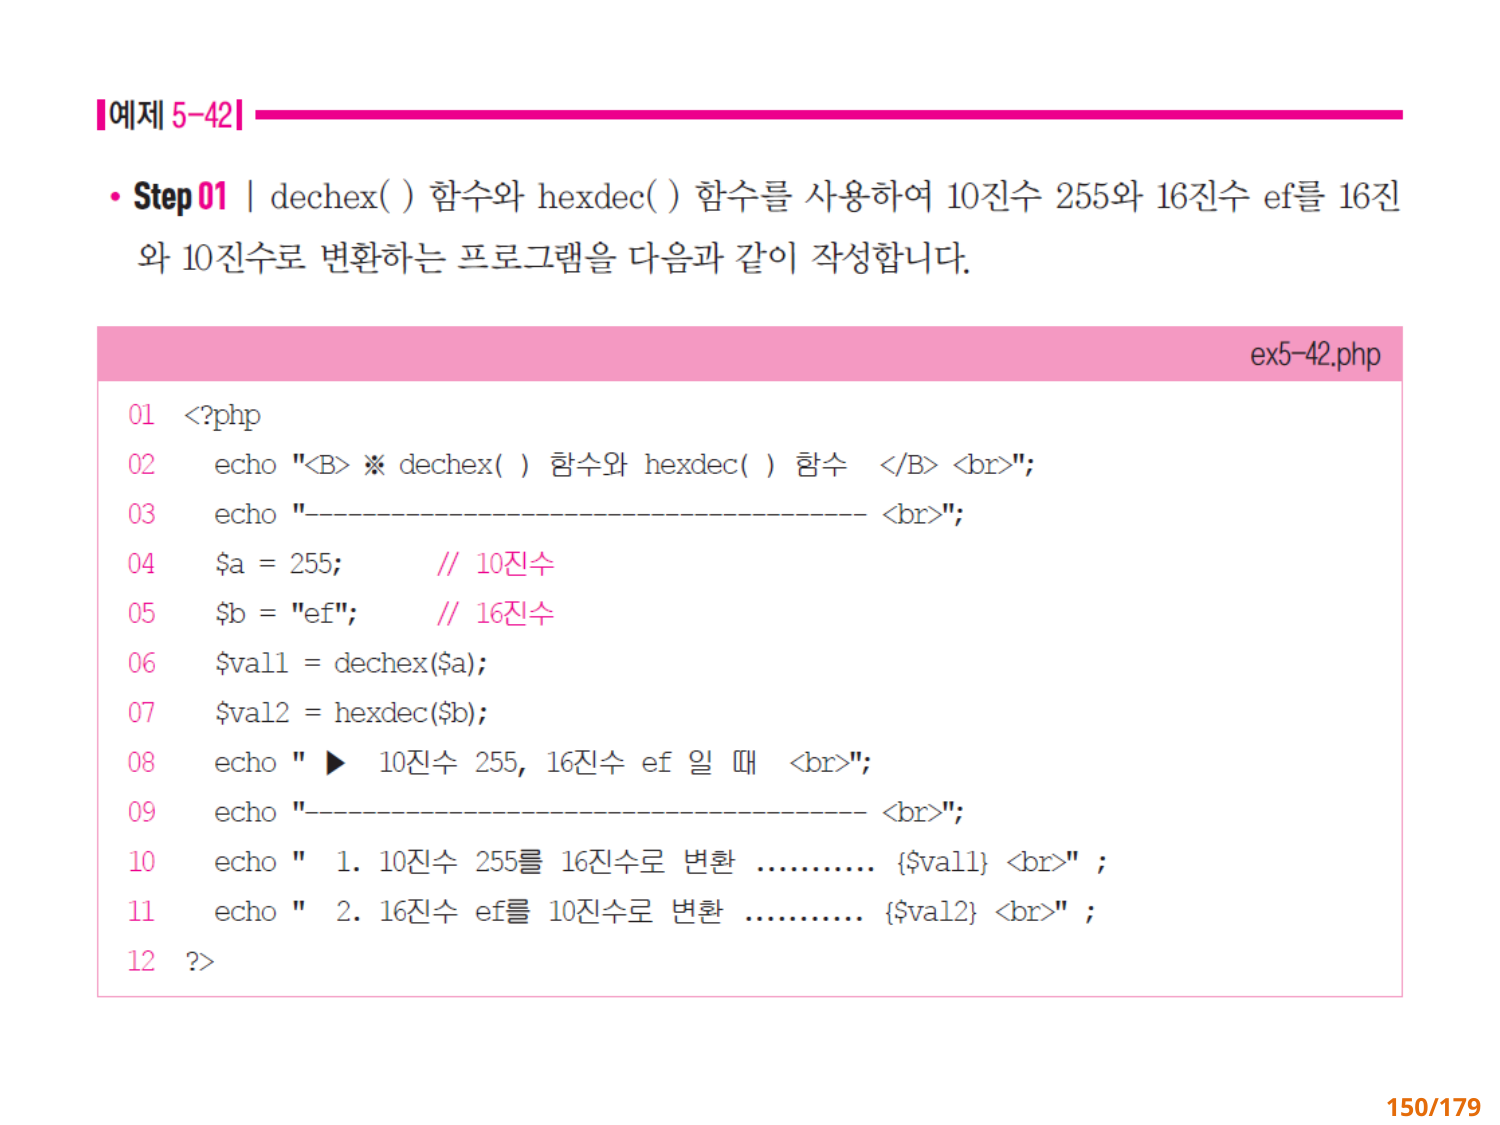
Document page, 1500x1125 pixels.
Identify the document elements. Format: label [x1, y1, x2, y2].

picture [61, 77, 1439, 1019]
